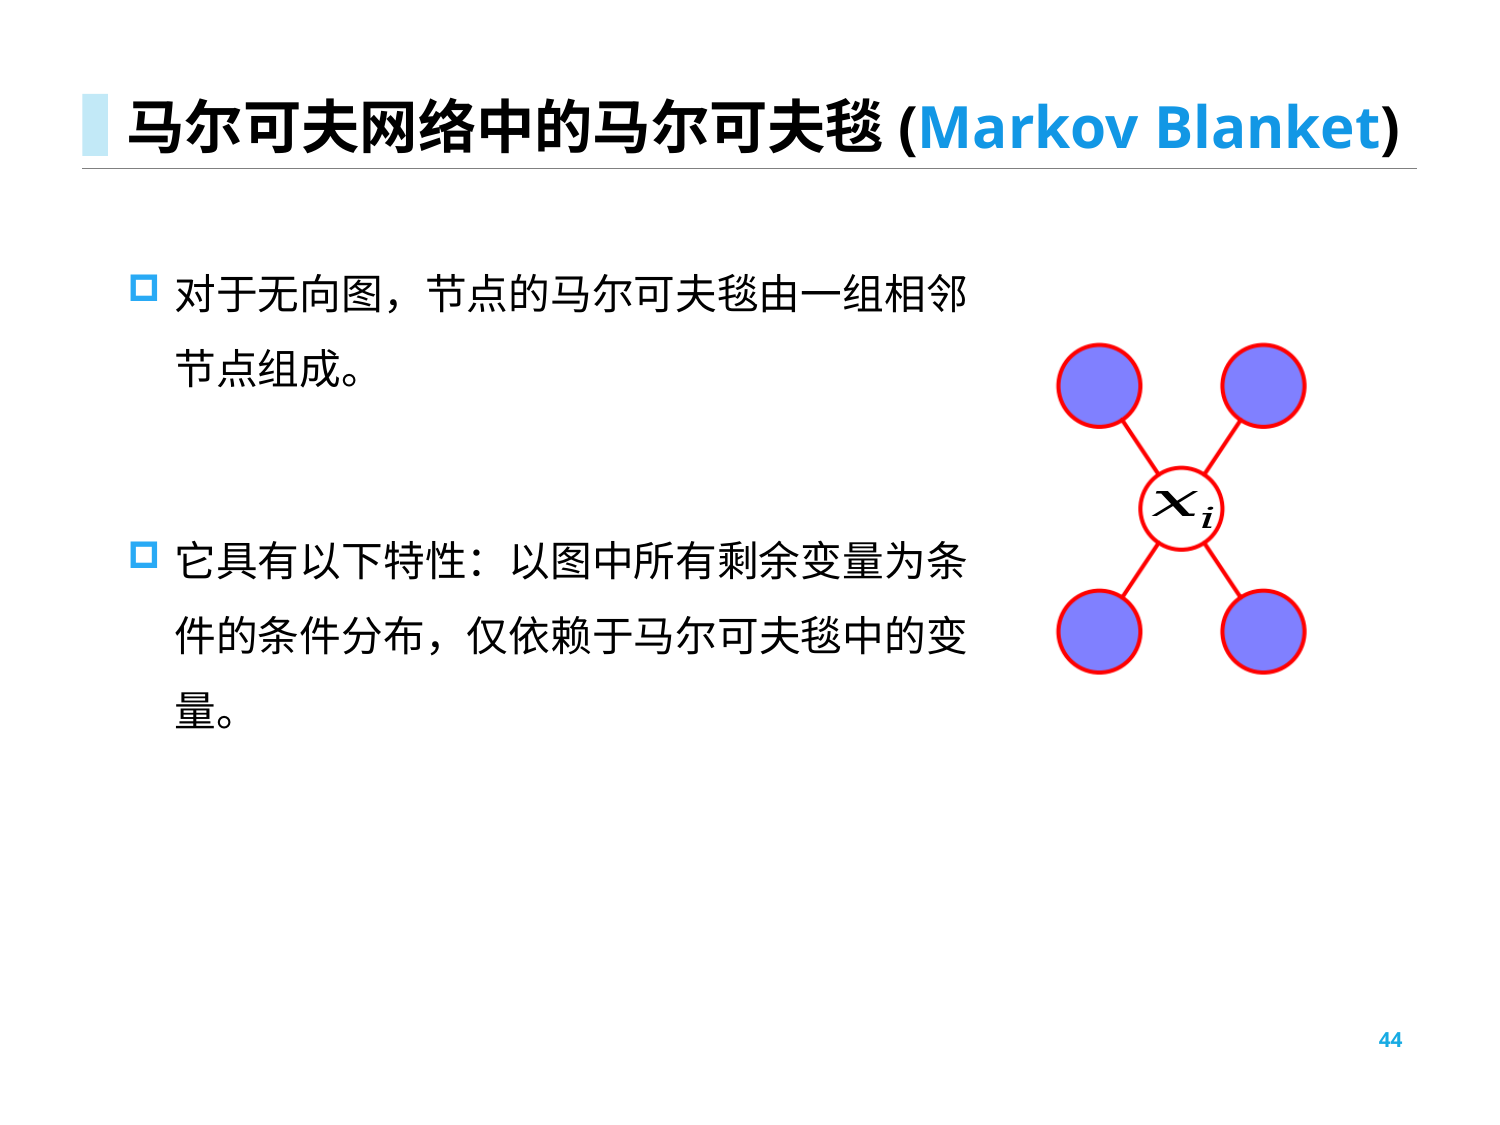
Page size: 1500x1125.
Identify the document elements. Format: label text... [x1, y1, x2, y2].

picture [1036, 332, 1314, 687]
slide_number 44 [1059, 1023, 1418, 1058]
title 马尔可夫网络中的马尔可夫毯(Markov Blanket) [111, 0, 1447, 169]
